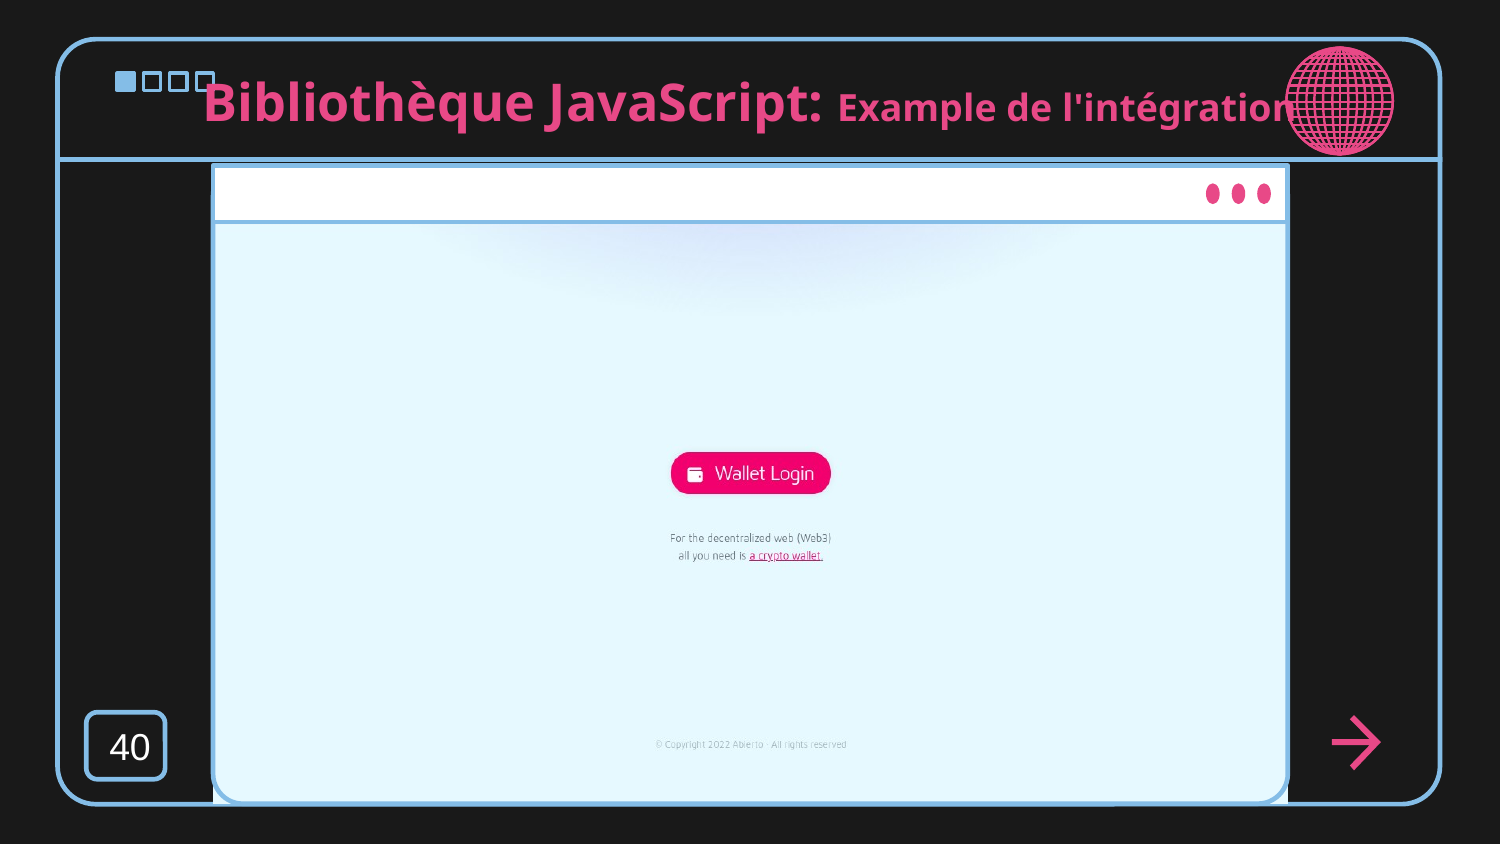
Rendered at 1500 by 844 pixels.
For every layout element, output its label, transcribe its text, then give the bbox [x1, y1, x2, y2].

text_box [212, 165, 1289, 804]
text_box 40 [94, 712, 189, 780]
text_box [86, 712, 94, 779]
text_box Bibliothèque JavaScript: Example de l'intégration [118, 35, 1382, 167]
text_box [1331, 715, 1381, 771]
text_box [1285, 47, 1394, 155]
